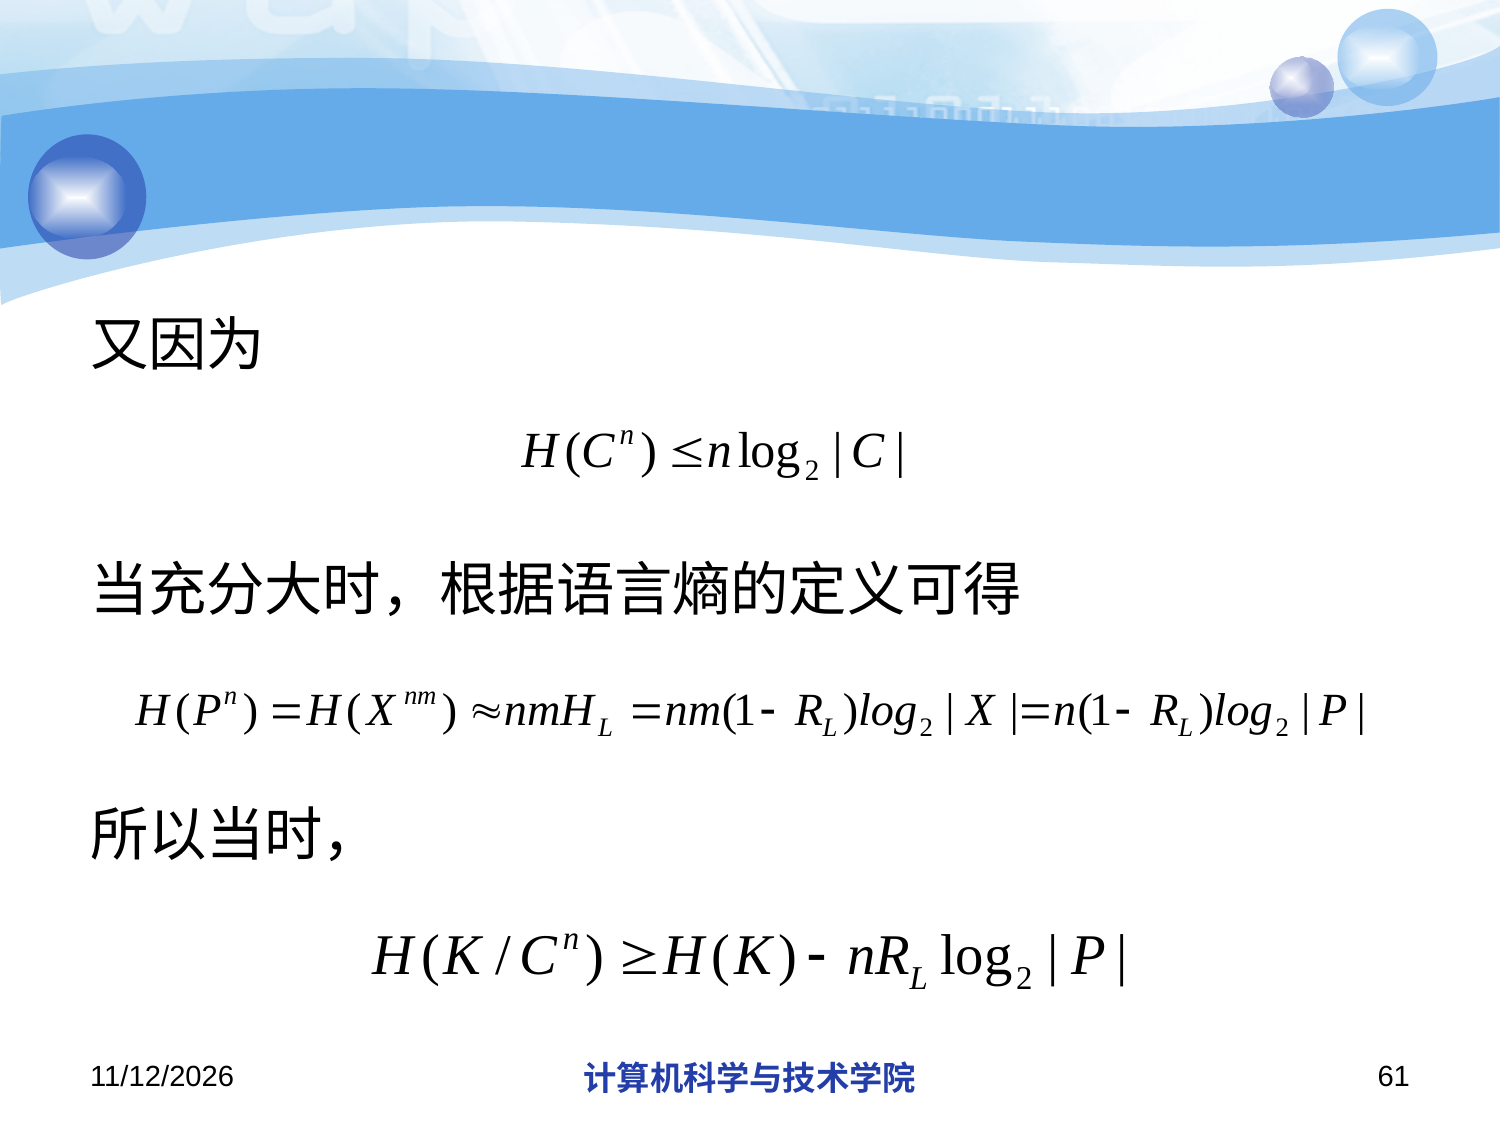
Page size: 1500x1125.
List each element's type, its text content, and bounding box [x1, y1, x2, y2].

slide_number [74, 1049, 426, 1103]
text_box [115, 674, 1373, 749]
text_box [512, 412, 913, 489]
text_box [362, 912, 1138, 1004]
slide_number 61 [1074, 1049, 1426, 1103]
footer 计算机科学与技术学院 [512, 1049, 988, 1103]
picture [0, 0, 1500, 113]
